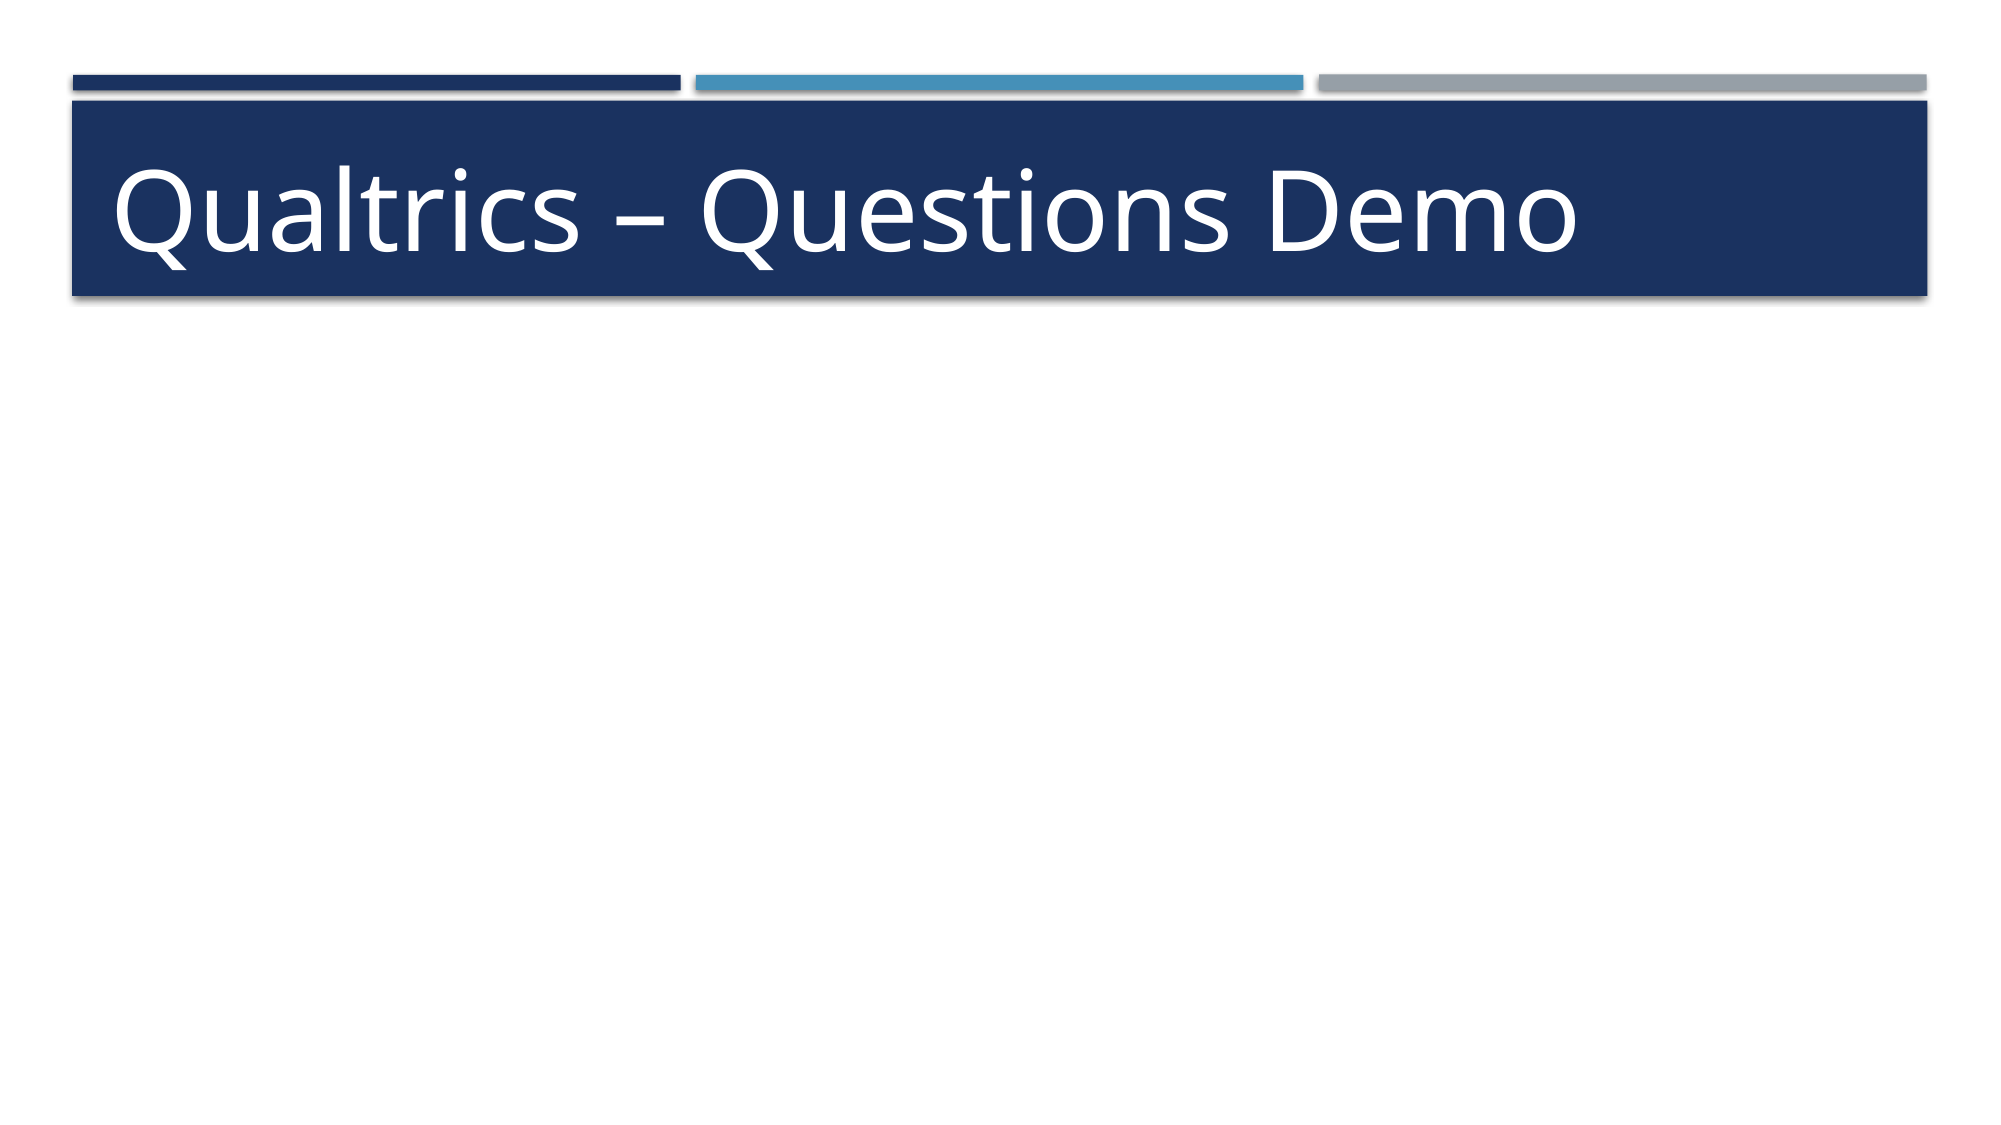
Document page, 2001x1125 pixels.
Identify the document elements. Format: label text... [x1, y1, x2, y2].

title Qualtrics – Questions Demo [95, 115, 1905, 282]
